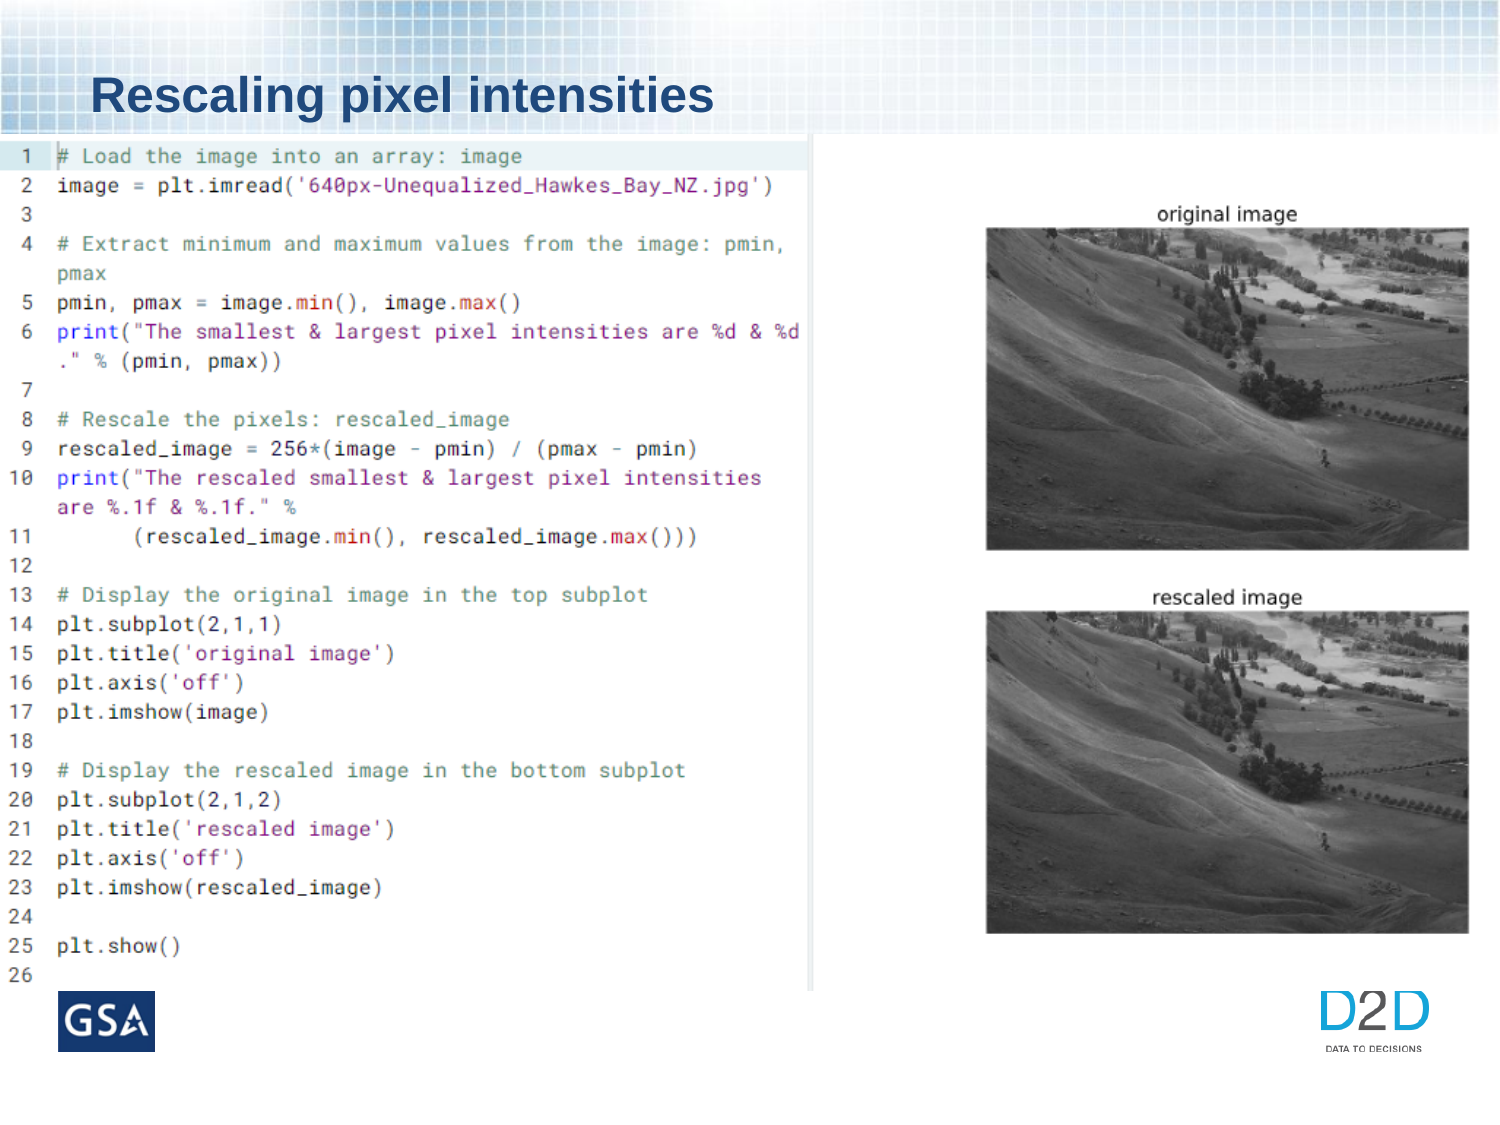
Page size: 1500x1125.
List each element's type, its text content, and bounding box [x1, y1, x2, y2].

picture [0, 0, 1500, 1052]
title Rescaling pixel intensities [75, 37, 1425, 132]
